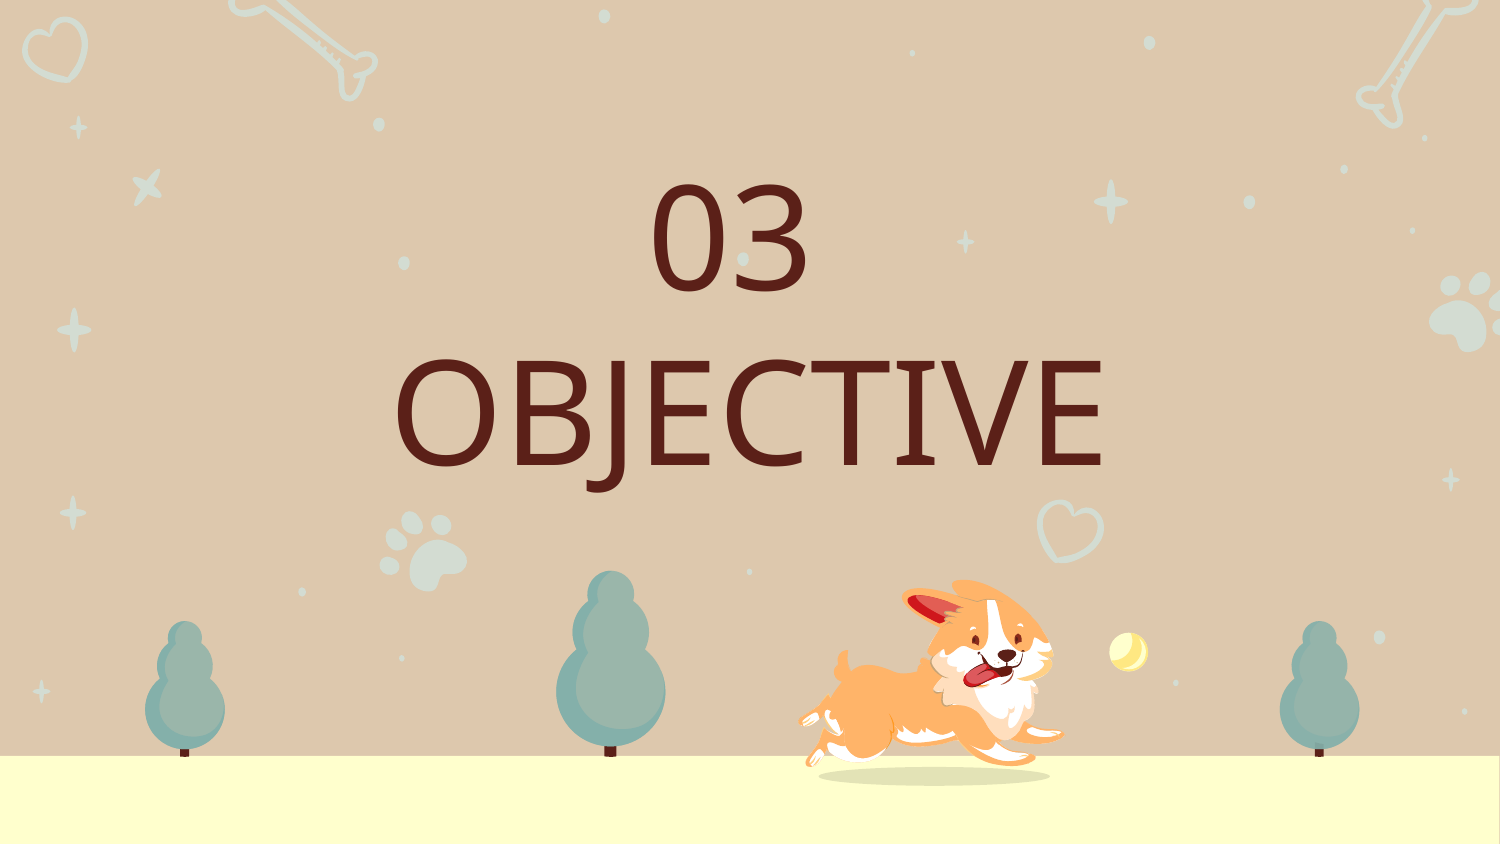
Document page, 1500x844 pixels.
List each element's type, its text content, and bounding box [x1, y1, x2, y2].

title 03 OBJECTIVE [342, 151, 1158, 488]
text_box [796, 579, 1153, 787]
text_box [136, 570, 1364, 758]
